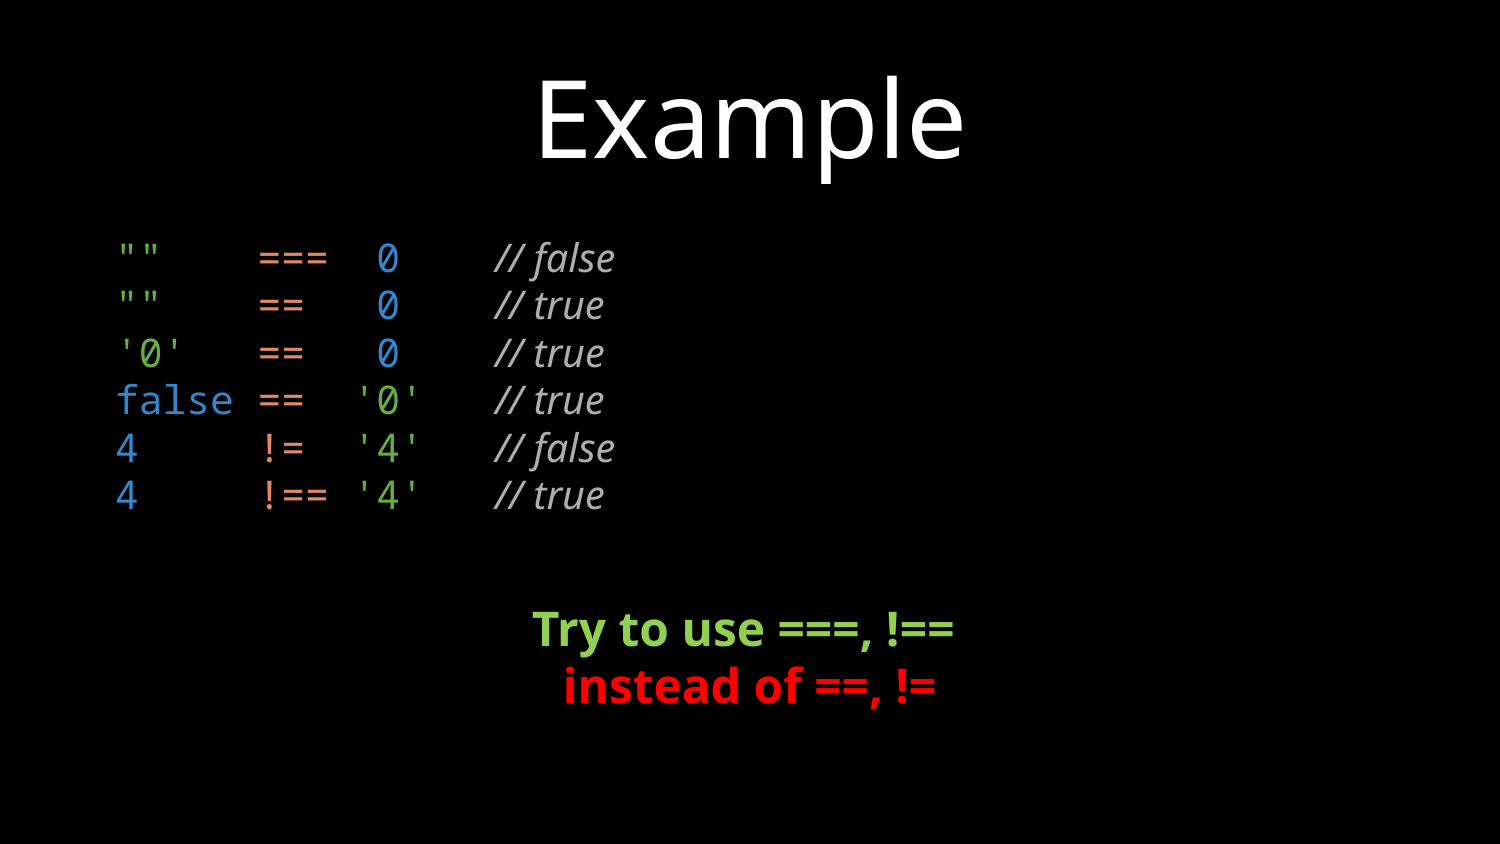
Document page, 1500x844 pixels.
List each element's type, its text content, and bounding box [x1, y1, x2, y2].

text_box "" === 0 // false "" == 0 // true '0' == 0 // true false == '0' // true 4 != '4' // false 4 !== '4' // true [109, 231, 1126, 519]
title Example [109, 21, 1391, 209]
text_box Try to use ===, !== instead of ==, != [497, 604, 1003, 708]
